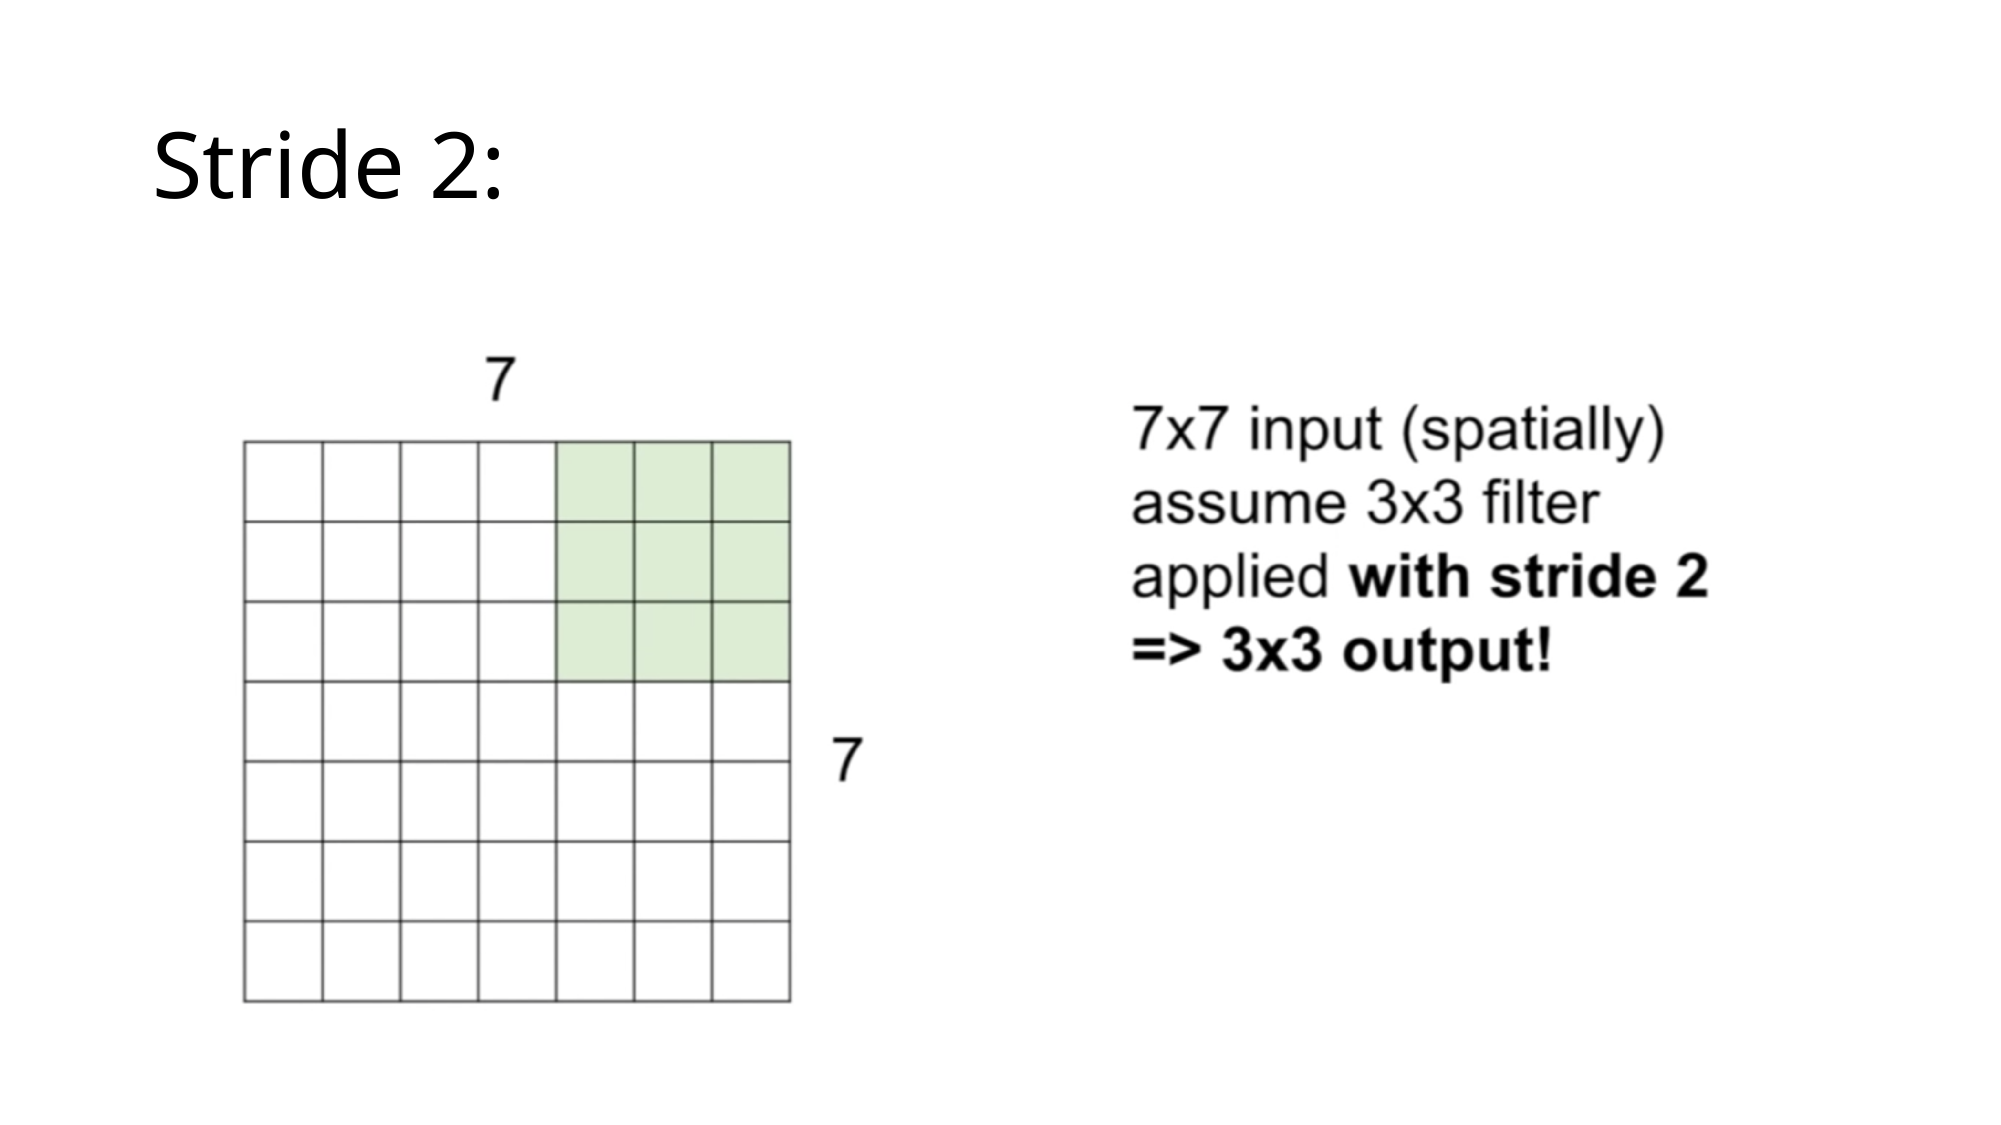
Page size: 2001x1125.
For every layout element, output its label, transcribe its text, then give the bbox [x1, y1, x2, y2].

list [219, 299, 1781, 1014]
title Stride 2: [137, 59, 1863, 278]
